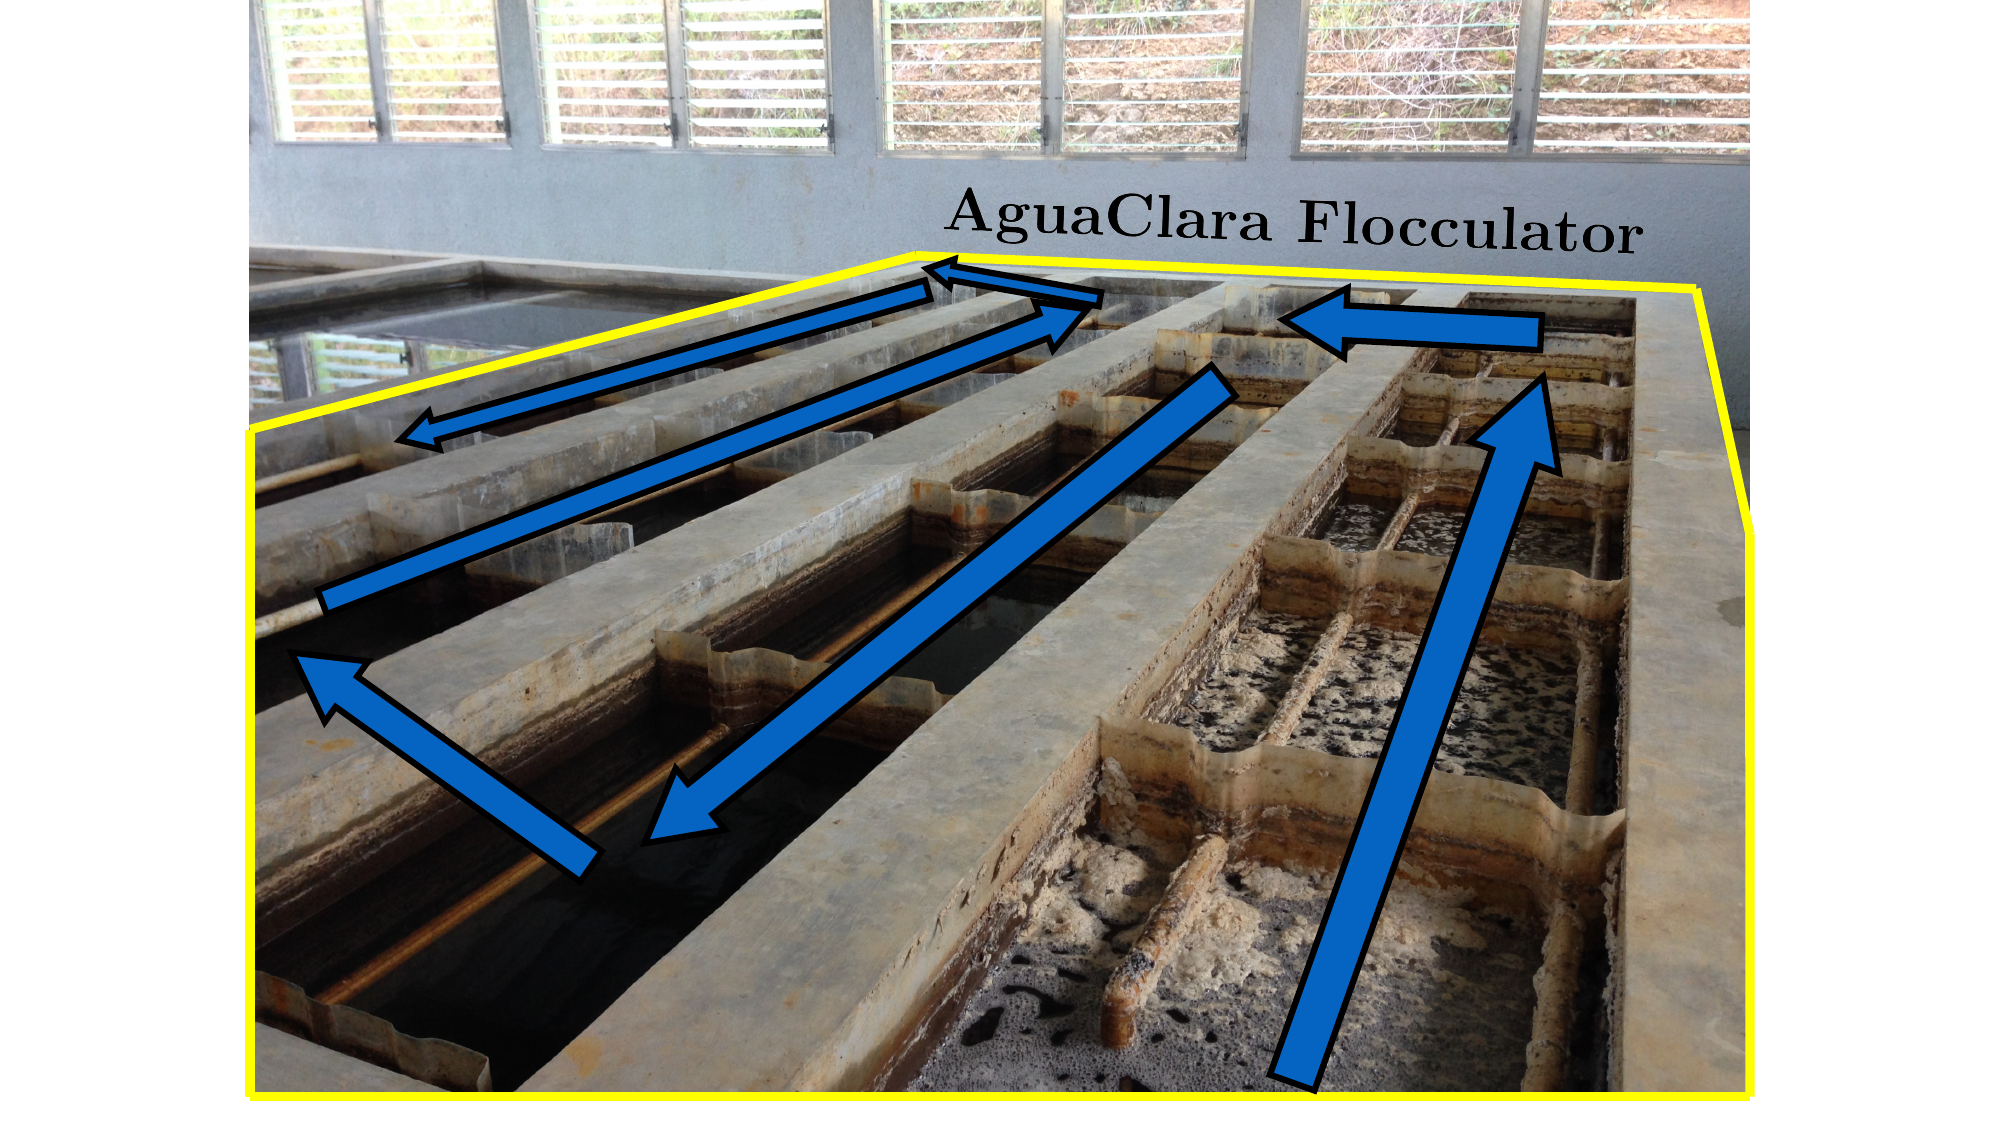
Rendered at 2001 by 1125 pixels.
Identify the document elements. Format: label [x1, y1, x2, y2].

text_box [249, 0, 1750, 1097]
picture [943, 198, 1643, 254]
